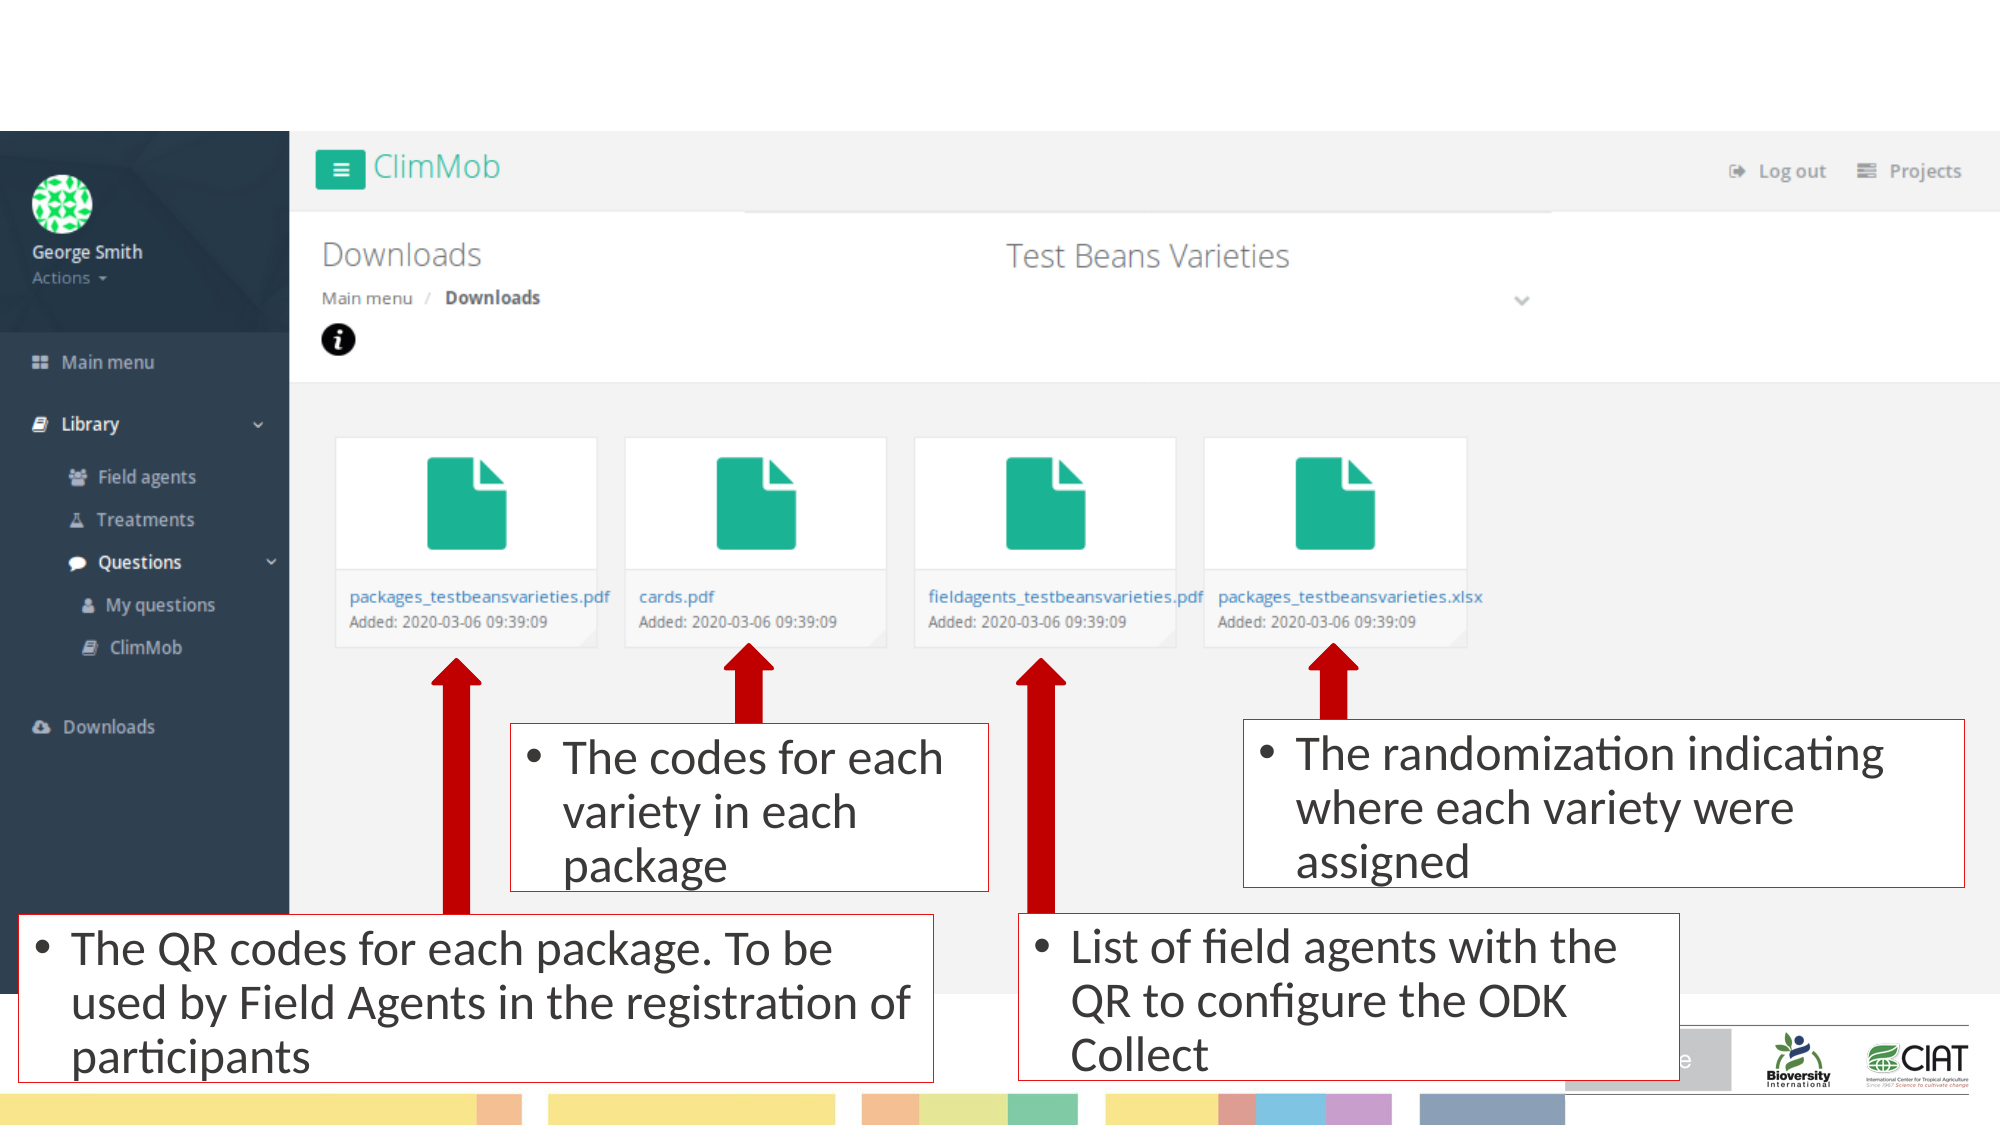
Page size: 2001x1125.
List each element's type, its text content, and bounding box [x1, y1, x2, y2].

text_box List of field agents with the QR to configure the ODK Collect [1018, 1005, 1680, 1081]
text_box The QR codes for each package. To be used by Field Agents in the registration of participants [18, 1005, 934, 1083]
picture [0, 0, 2000, 1125]
